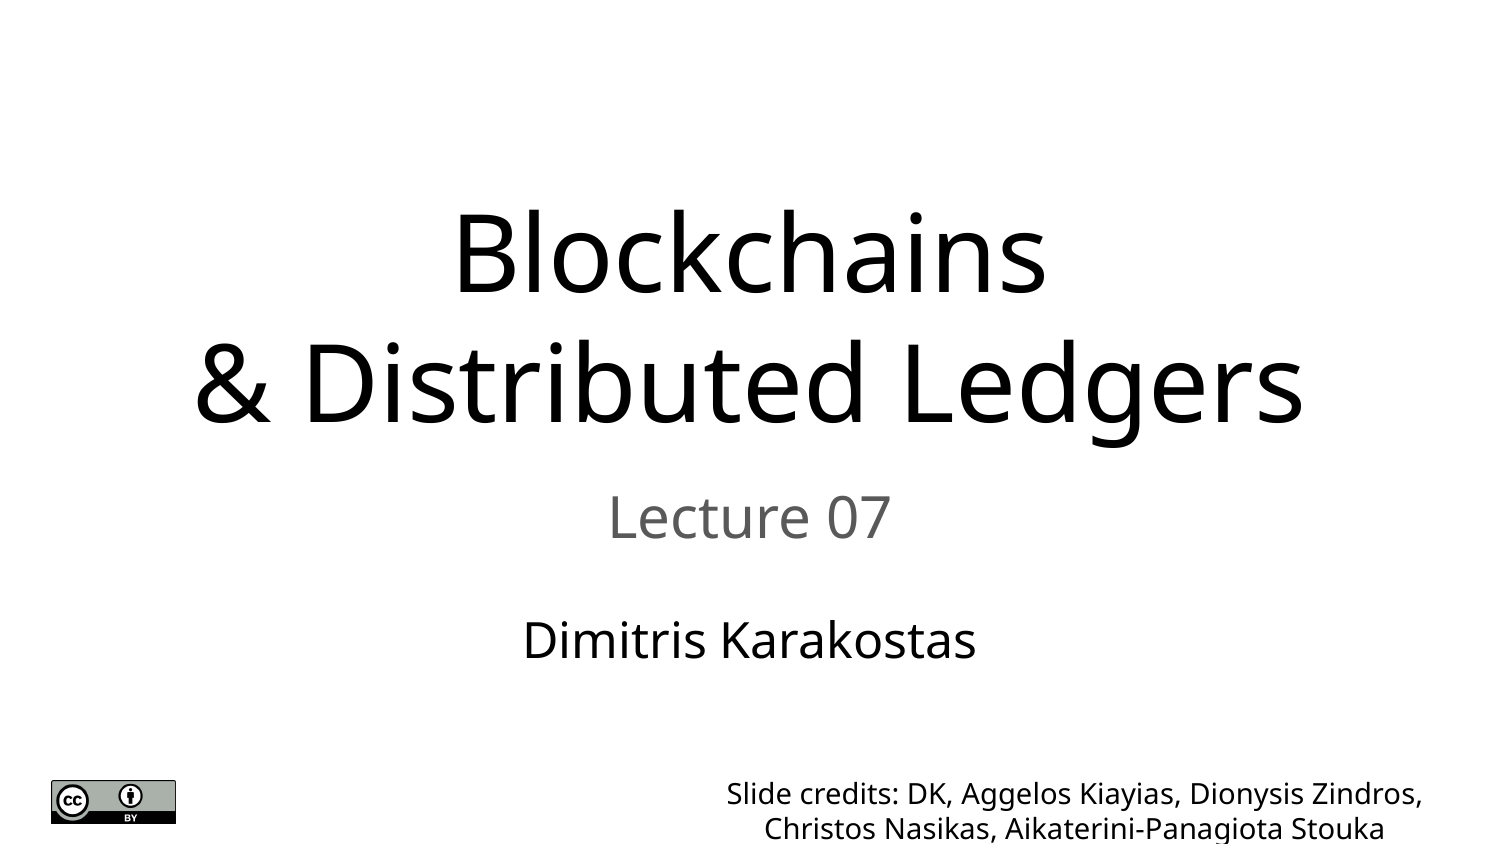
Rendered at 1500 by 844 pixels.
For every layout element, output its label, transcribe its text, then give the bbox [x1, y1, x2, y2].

text_box Lecture 07 [51, 464, 1449, 593]
text_box Dimitris Karakostas [0, 593, 1500, 704]
text_box Blockchains & Distributed Ledgers [51, 122, 1449, 459]
picture [50, 779, 176, 825]
text_box Slide credits: DK, Aggelos Kiayias, Dionysis Zindros, Christos Nasikas, Aikaterini-Panagiota Stouka [673, 760, 1477, 844]
